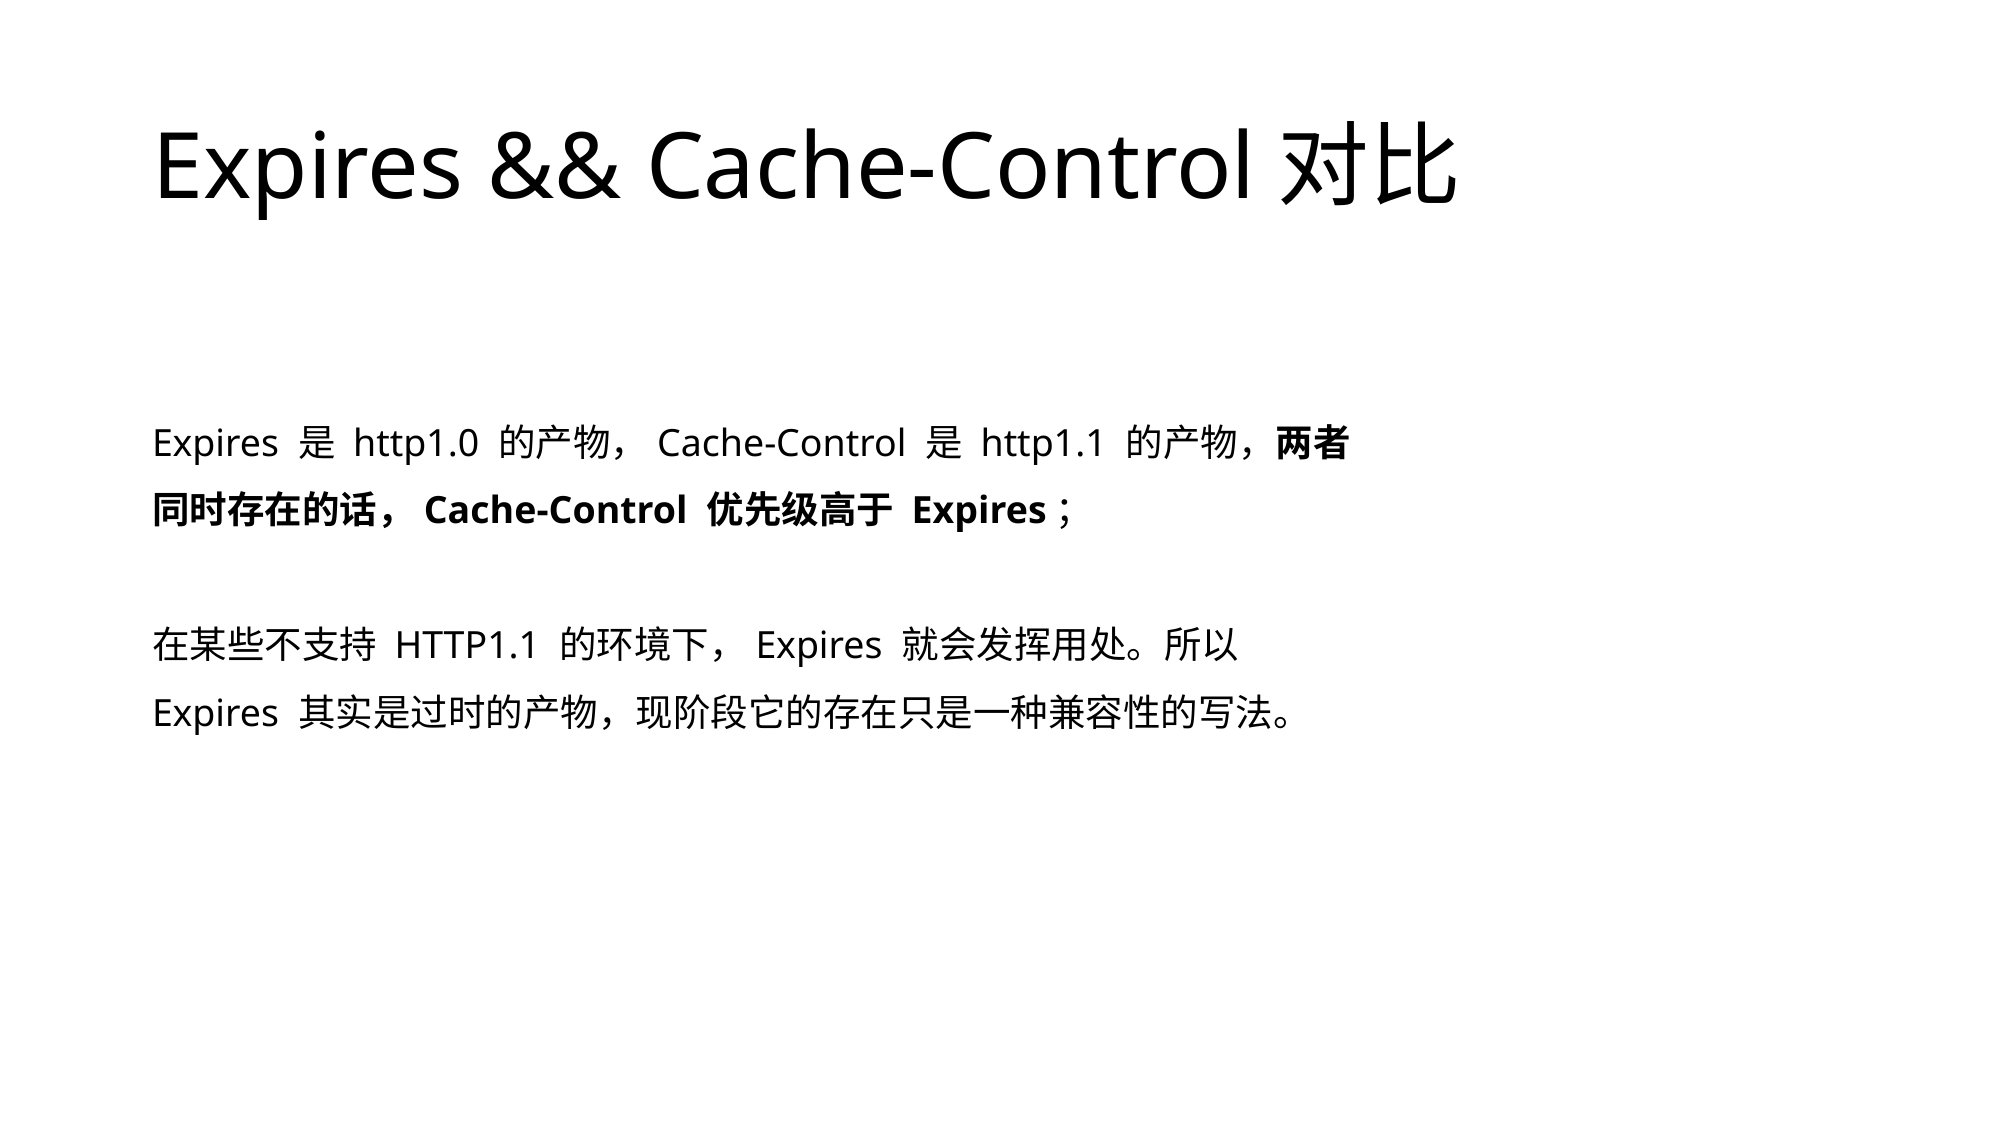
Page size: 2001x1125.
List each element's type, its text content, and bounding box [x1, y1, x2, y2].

title Expires && Cache-Control对比 [137, 59, 1863, 278]
text_box Expires 是 http1.0 的产物，Cache-Control 是 http1.1 的产物，两者同时存在的话，Cache-Control 优先级高于 Expires； 在某些不支持 HTTP1.1 的环境下，Expires 就会发挥用处。所以 Expires 其实是过时的产物，现阶段它的存在只是一种兼容性的写法。 [137, 388, 1380, 741]
